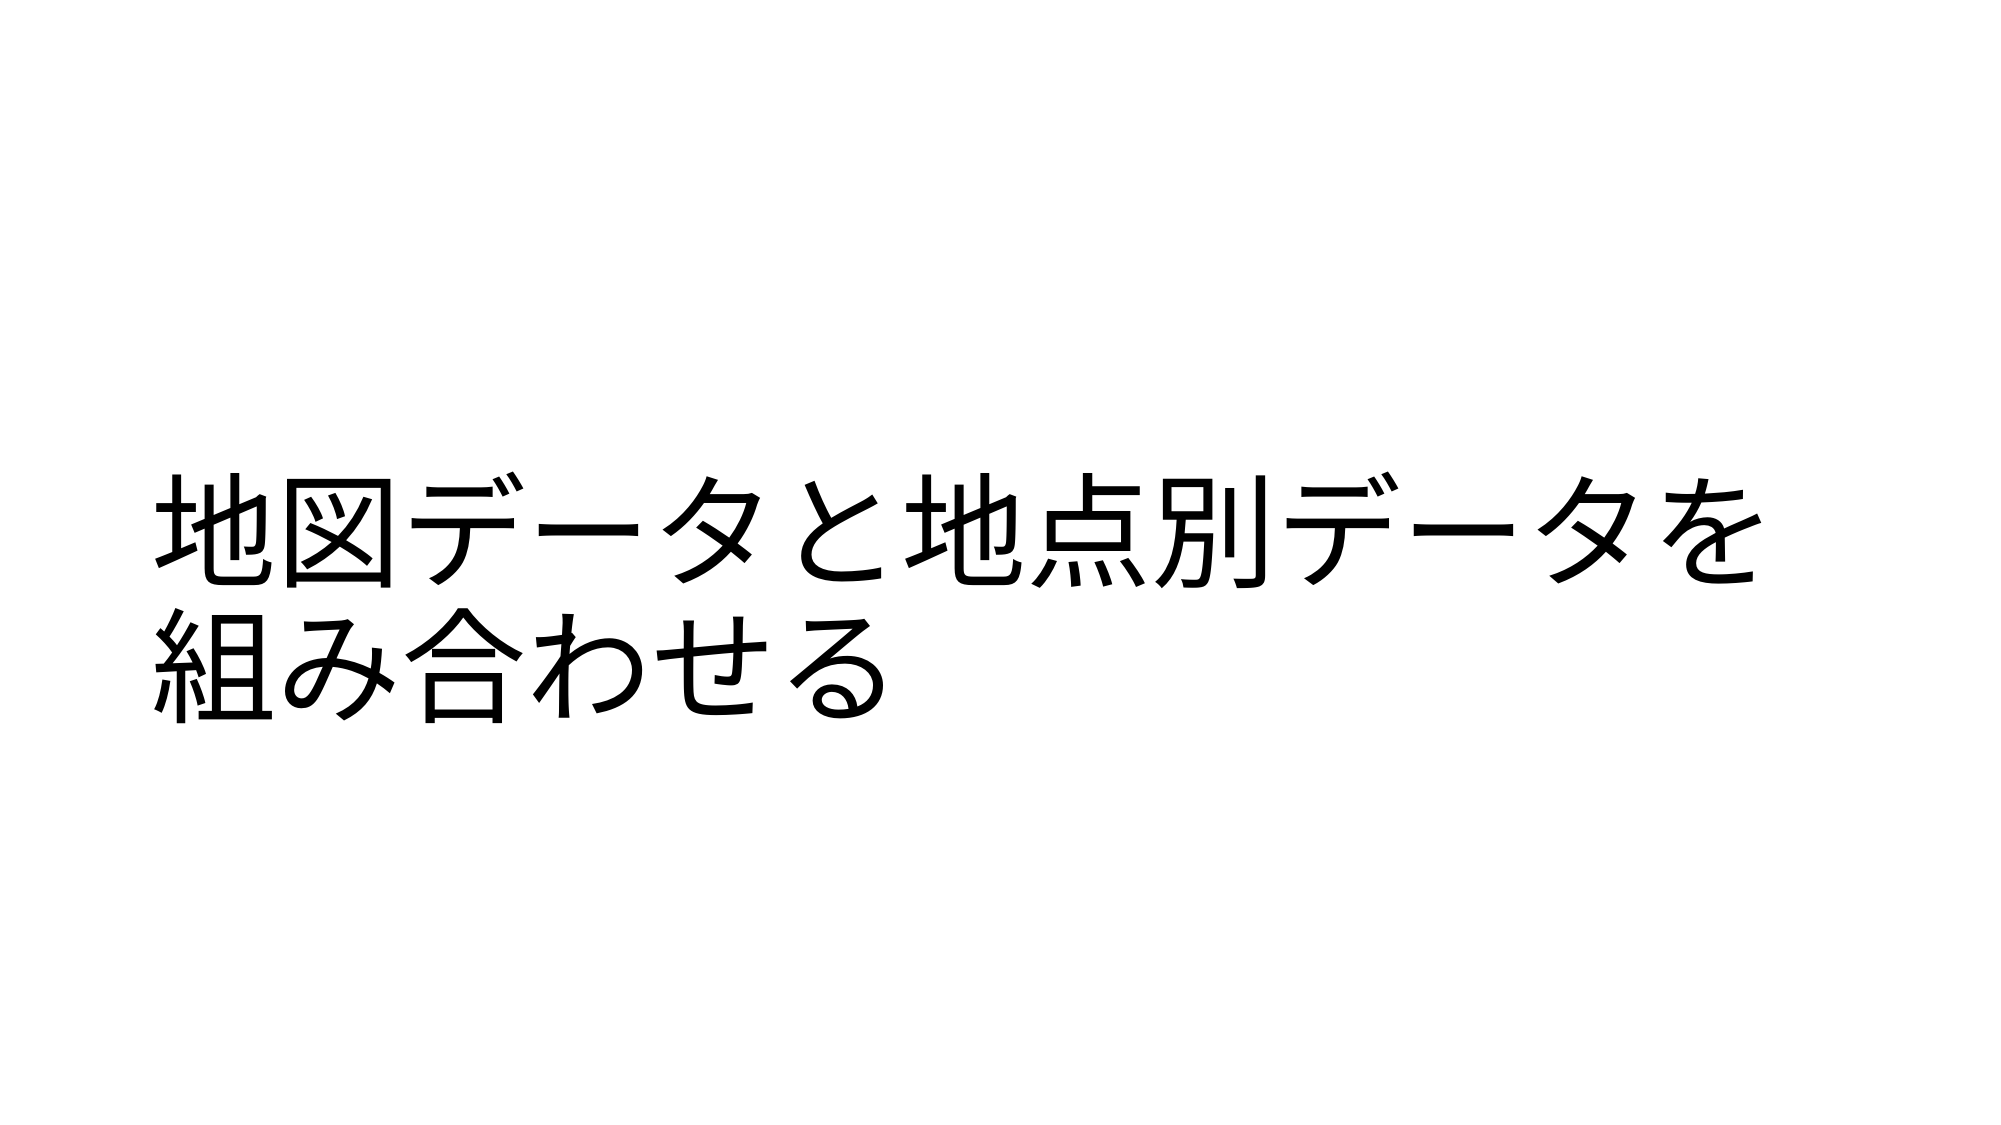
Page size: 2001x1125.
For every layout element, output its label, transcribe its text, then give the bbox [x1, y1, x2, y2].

title 地図データと地点別データを組み合わせる [136, 280, 1862, 749]
